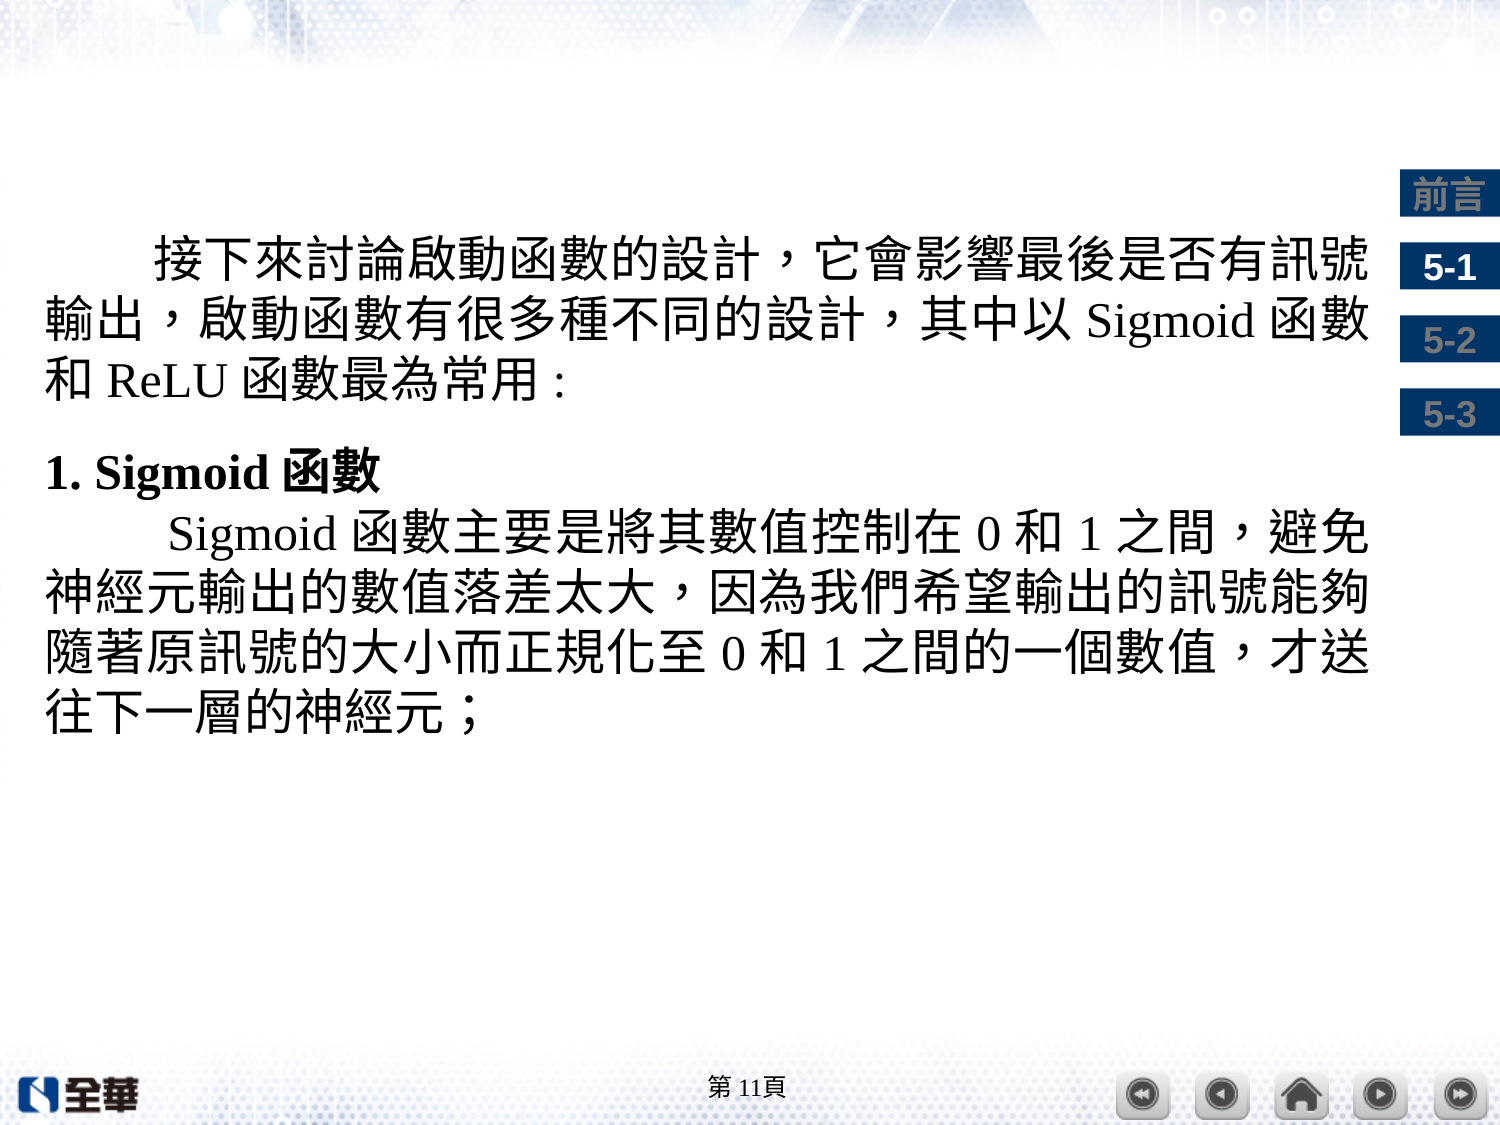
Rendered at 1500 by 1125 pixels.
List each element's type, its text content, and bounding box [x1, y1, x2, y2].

list 接下來討論啟動函數的設計，它會影響最後是否有訊號輸出，啟動函數有很多種不同的設計，其中以Sigmoid函數和ReLU函數最為常用: 1. Sigmoid函數 Sigmoid函數主要是將其數值控制在0和1之間，避免神經元輸出的數值落差太大，因為我們希望輸出的訊號能夠隨著原訊號的大小而正規化至0和1之間的一個數值，才送往下一層的神經元； [29, 219, 1386, 1048]
picture [0, 0, 1500, 1125]
